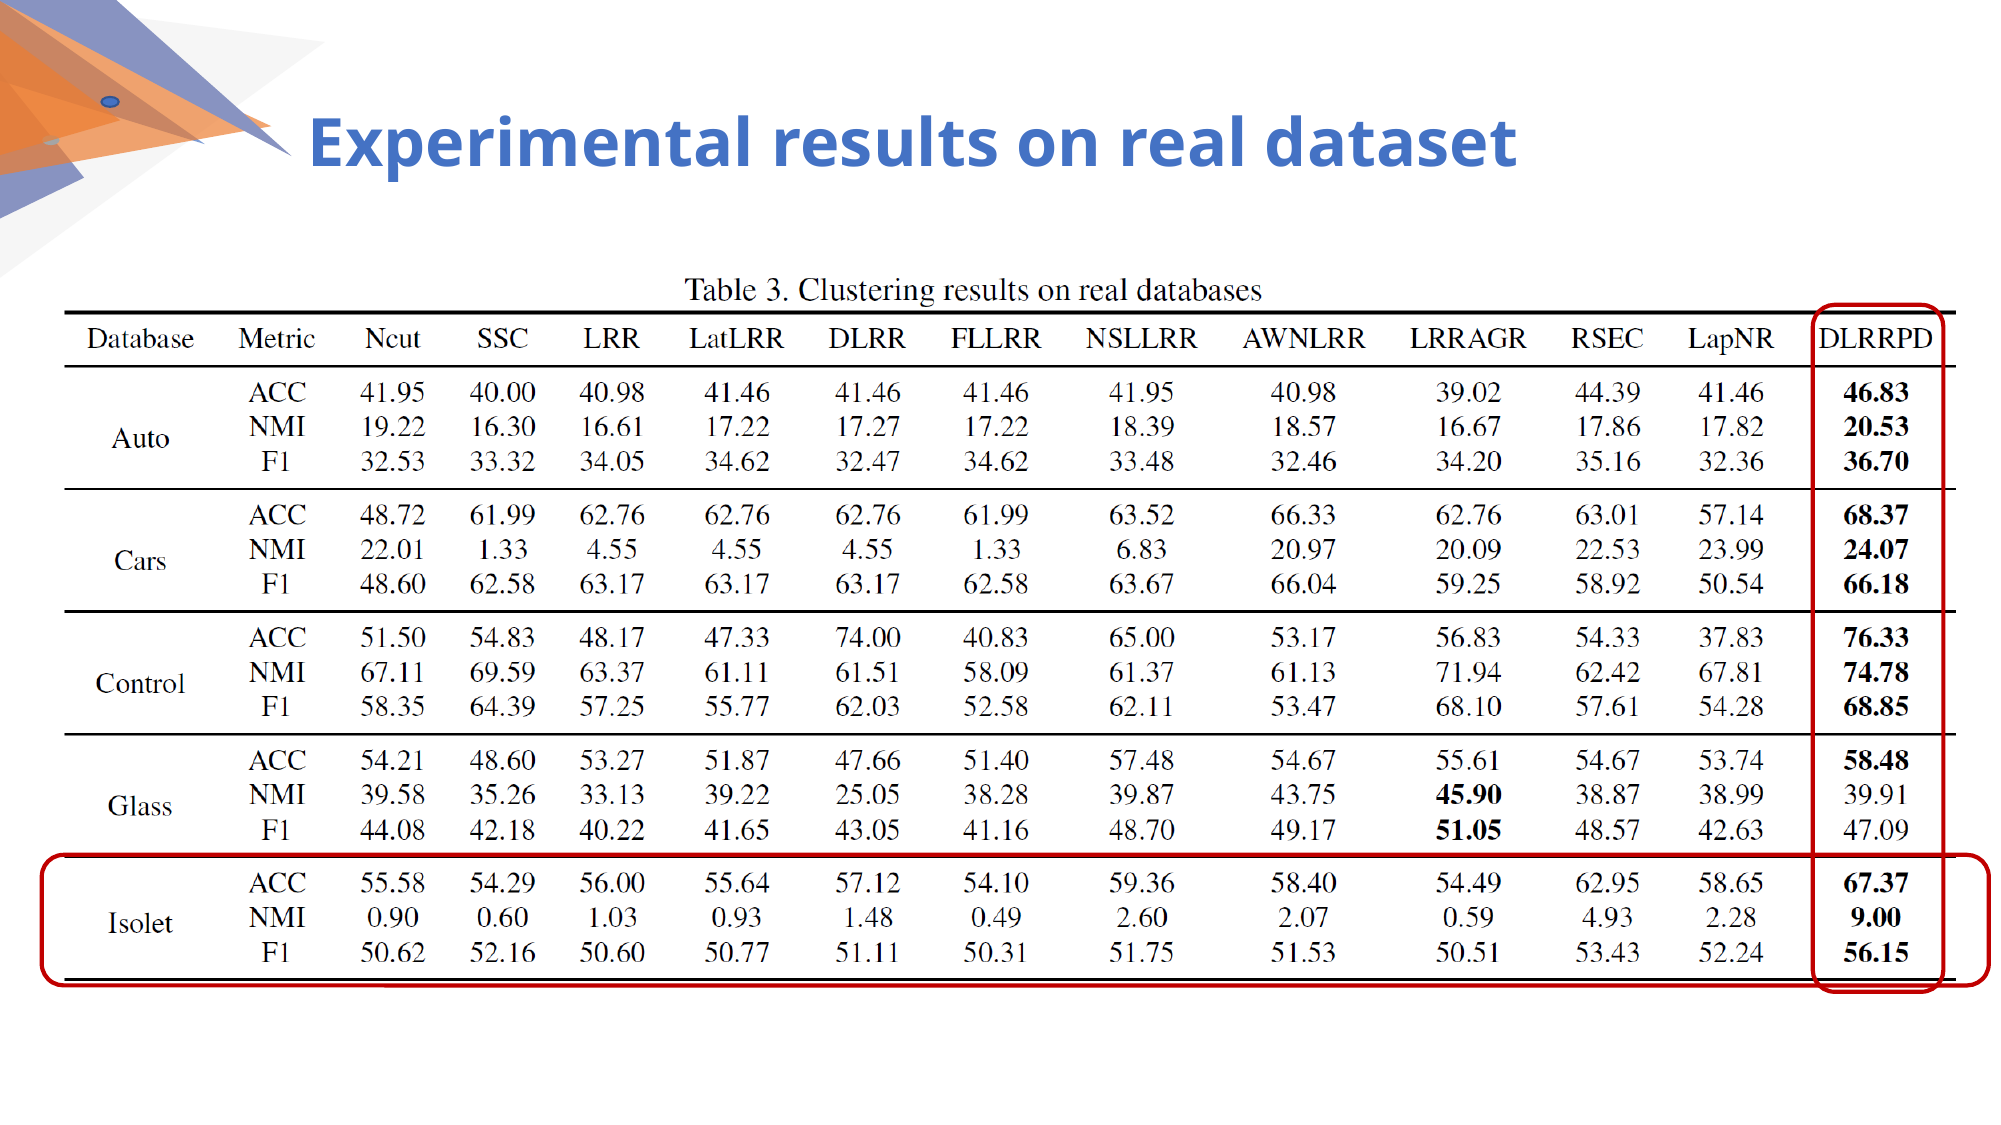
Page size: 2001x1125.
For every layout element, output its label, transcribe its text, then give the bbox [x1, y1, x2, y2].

text_box Experimental results on real dataset [325, 91, 1632, 187]
text_box [1819, 987, 1937, 993]
picture [0, 254, 2000, 986]
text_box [0, 0, 325, 280]
